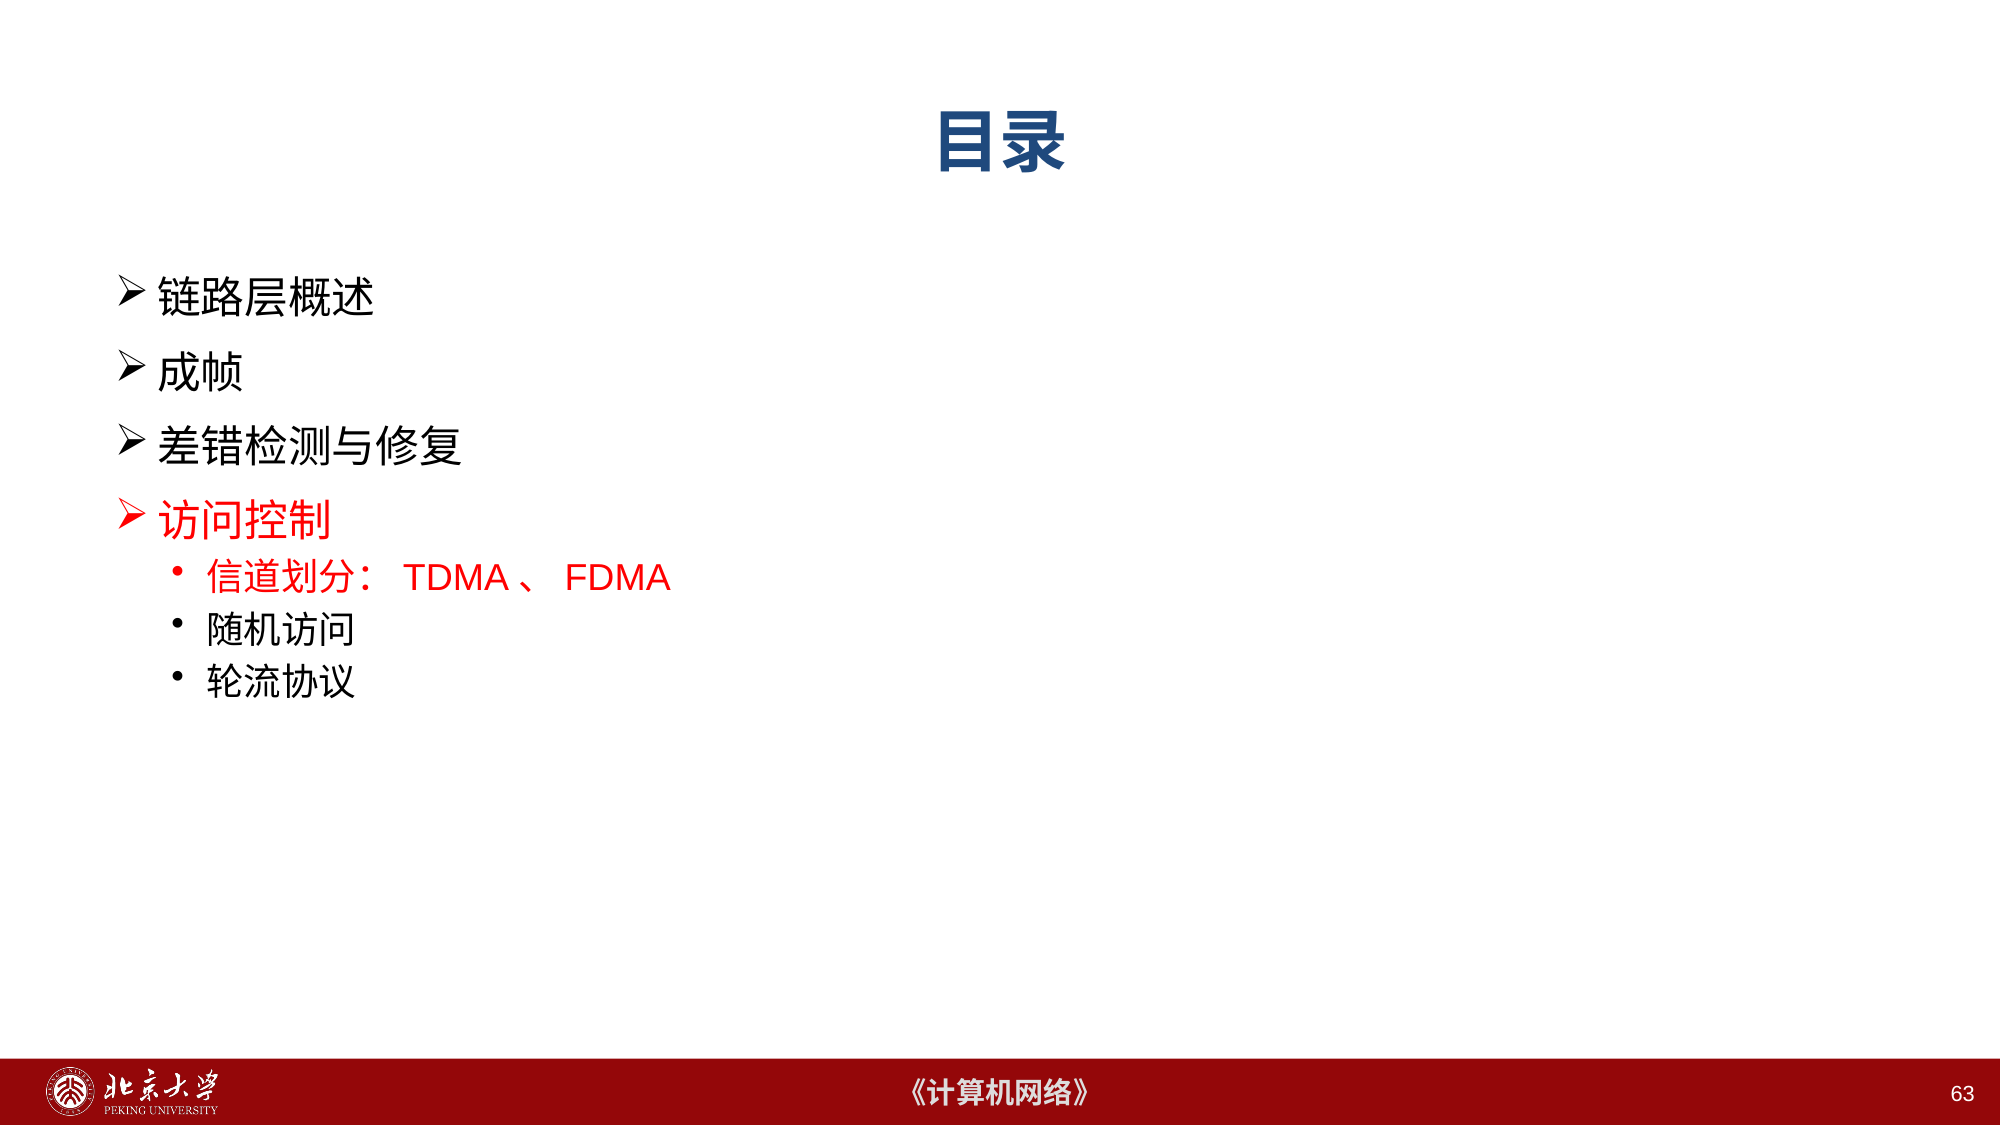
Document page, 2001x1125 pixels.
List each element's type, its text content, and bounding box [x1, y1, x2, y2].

list 链路层概述 成帧 差错检测与修复 访问控制 信道划分：TDMA、FDMA 随机访问 轮流协议 [99, 262, 1900, 1005]
slide_number 63 [1522, 1072, 1990, 1125]
title 目录 [99, 45, 1900, 233]
picture [46, 1067, 218, 1116]
